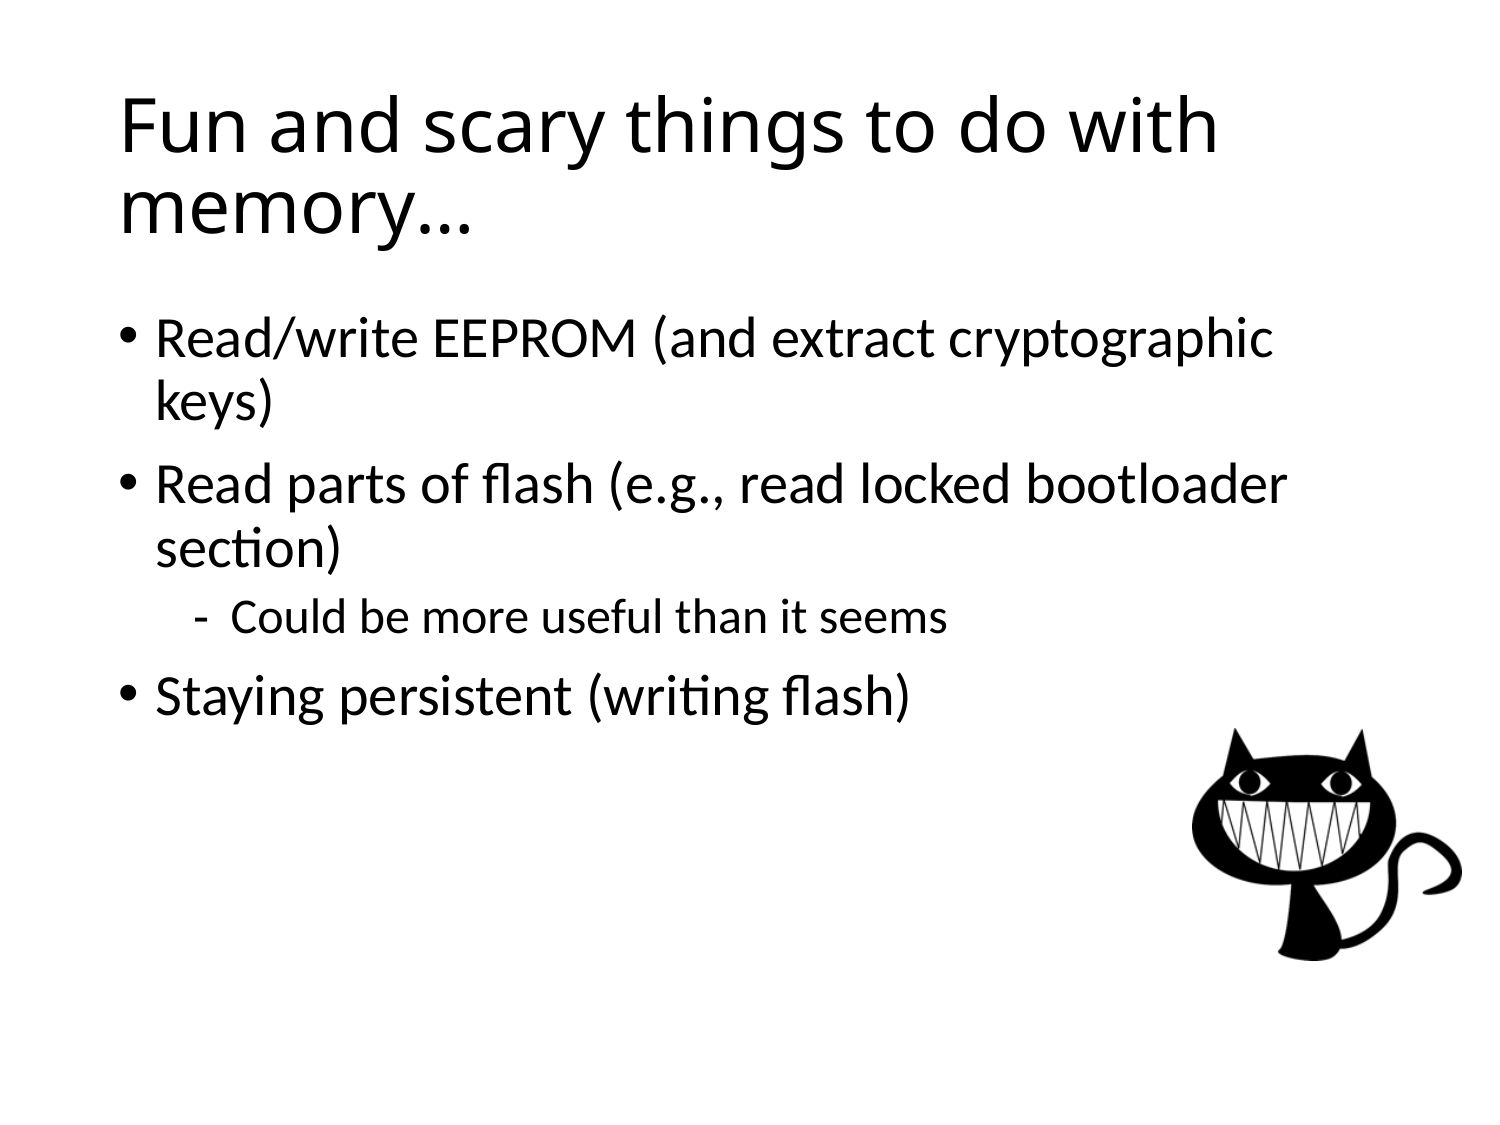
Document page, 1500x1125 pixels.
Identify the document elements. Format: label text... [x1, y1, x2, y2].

picture [1192, 728, 1462, 961]
title Fun and scary things to do with memory… [103, 59, 1397, 278]
list Read/write EEPROM (and extract cryptographic keys) Read parts of flash (e.g., read locked bootloader section) Could be more useful than it seems Staying persistent (writing flash) [103, 299, 1397, 1014]
